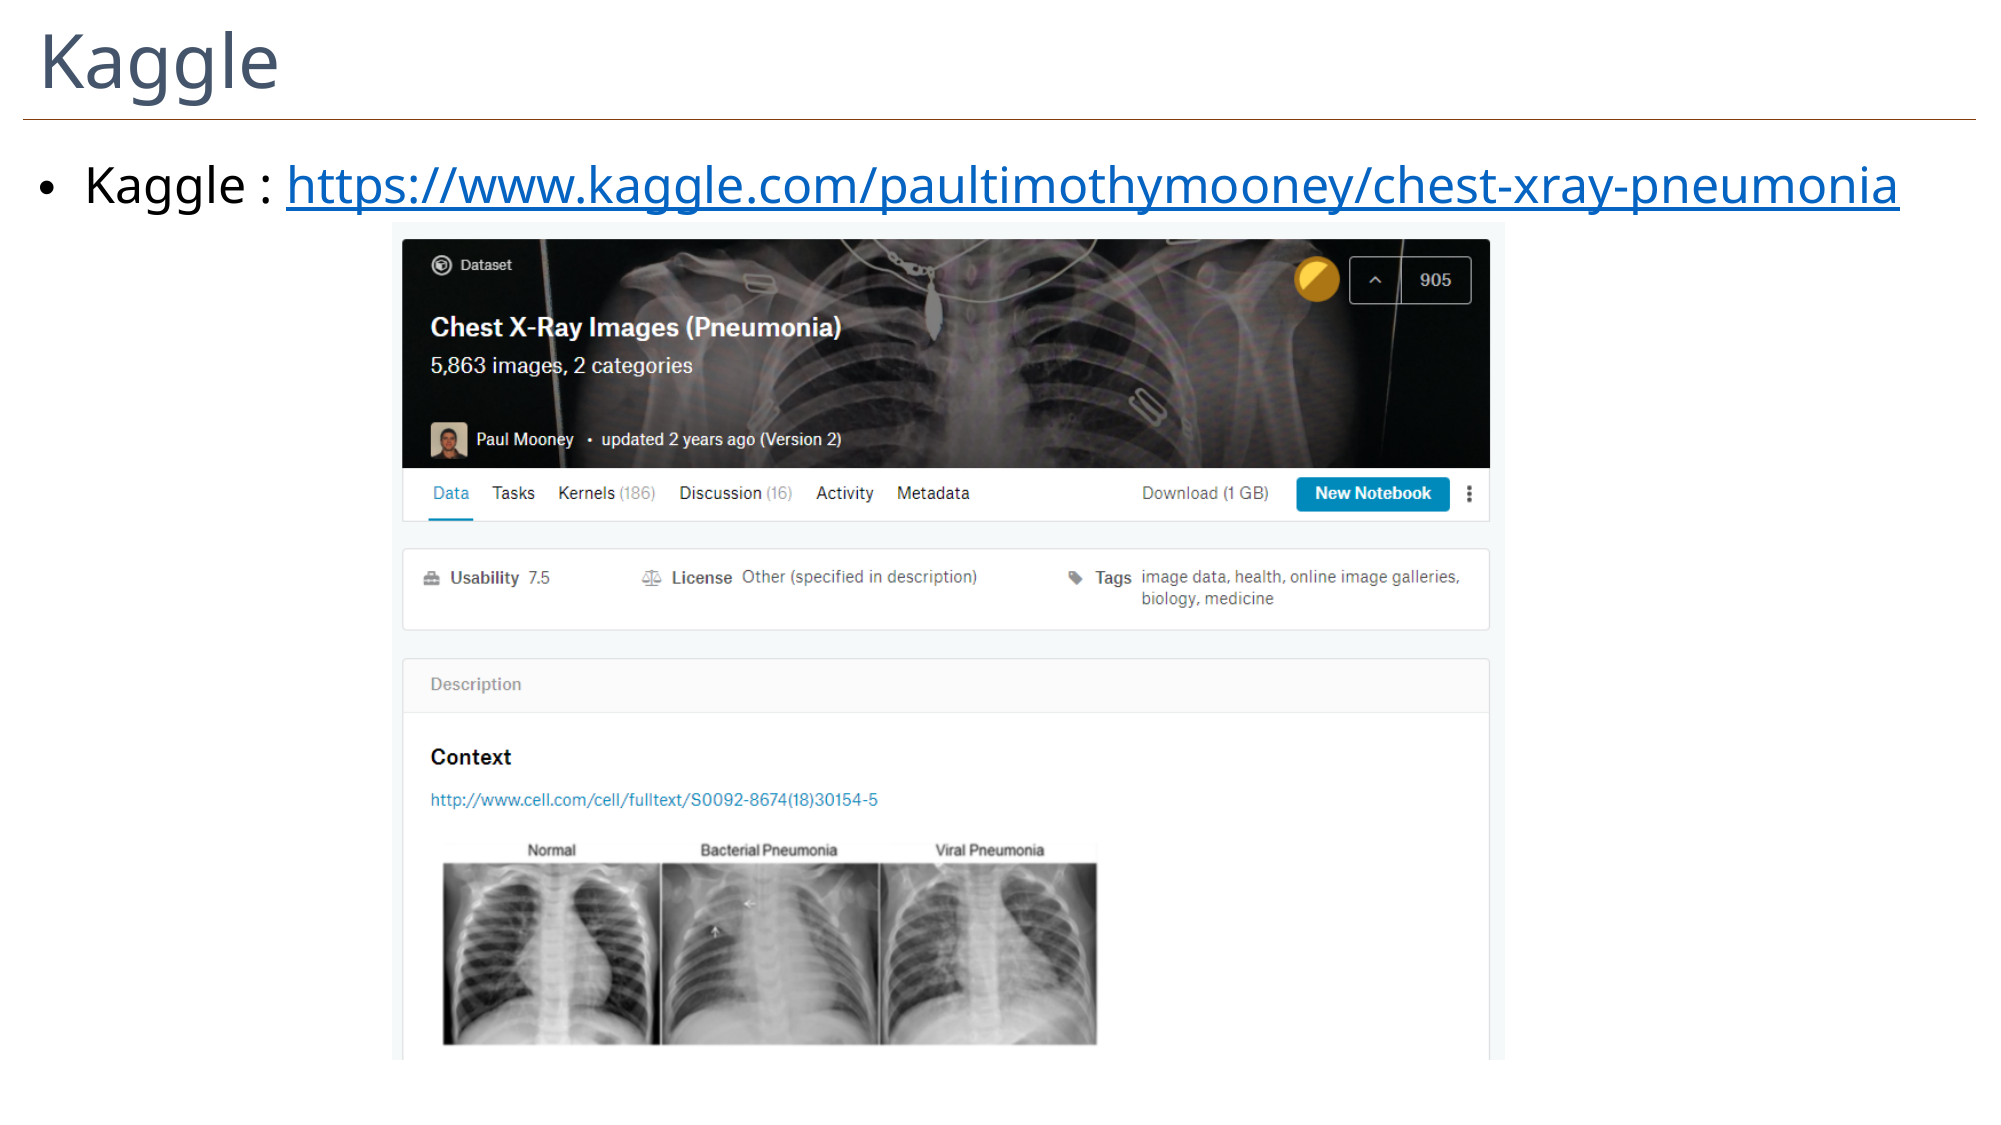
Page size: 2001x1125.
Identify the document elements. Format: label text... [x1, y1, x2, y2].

text_box Kaggle : https://www.kaggle.com/paultimothymooney/chest-xray-pneumonia [23, 145, 1977, 229]
picture [392, 222, 1505, 1060]
text_box Kaggle [23, 6, 1280, 112]
